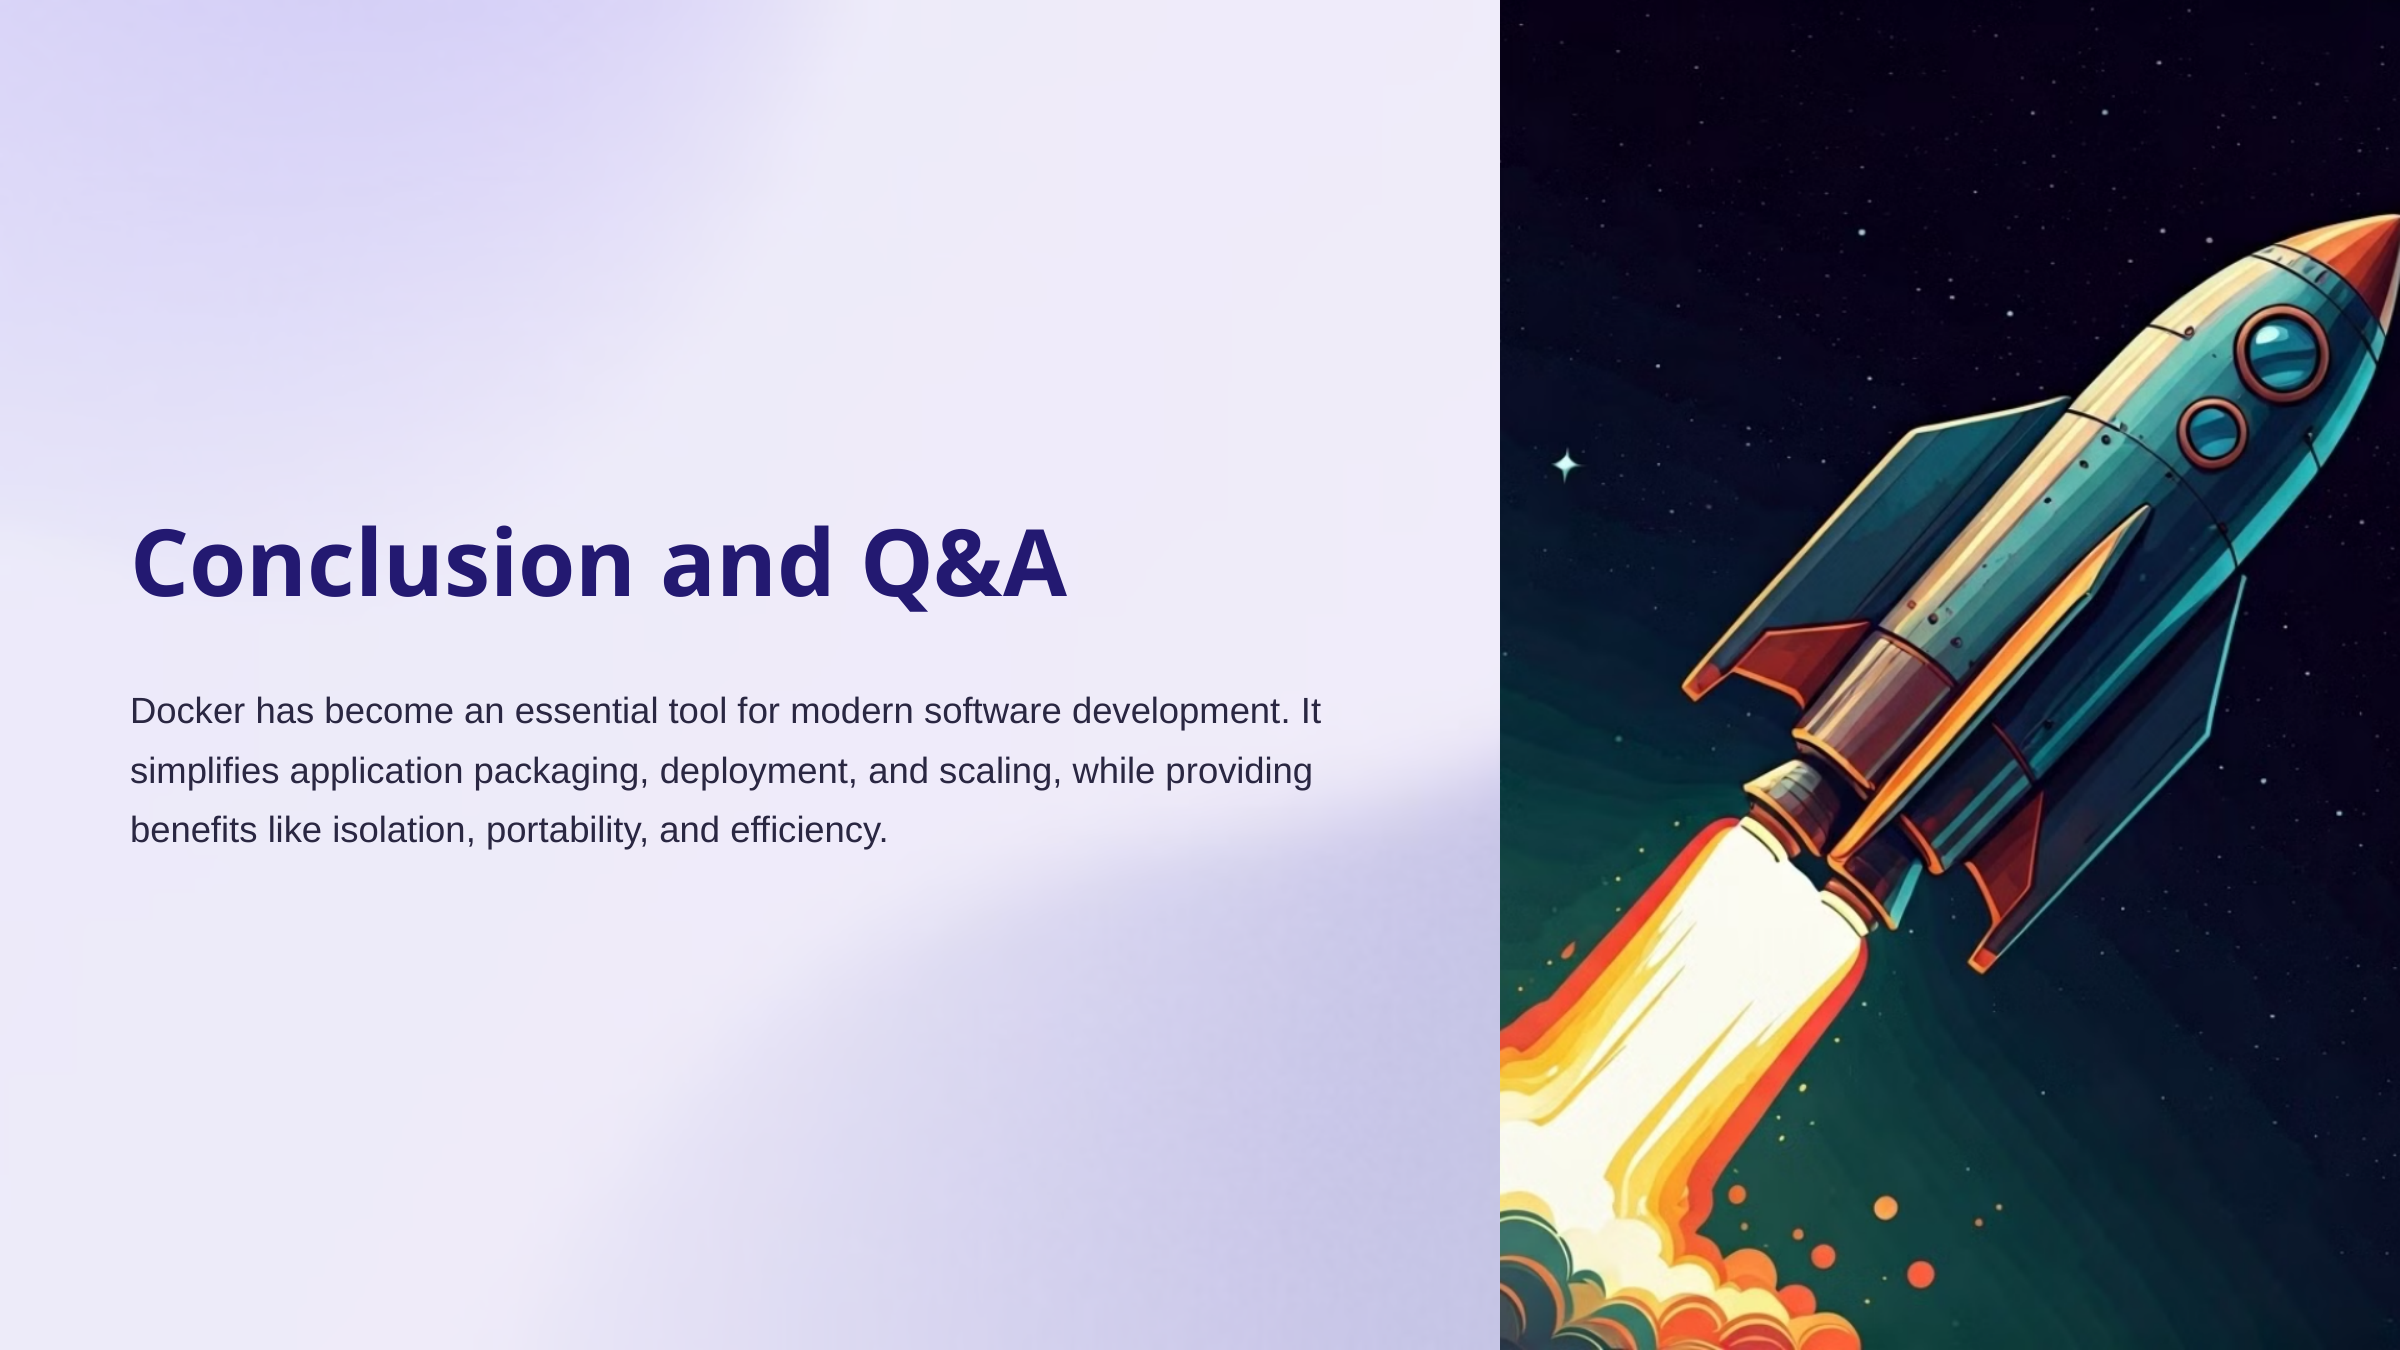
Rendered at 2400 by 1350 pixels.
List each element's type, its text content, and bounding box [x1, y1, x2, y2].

text_box Docker has become an essential tool for modern software development. It simplifies application packaging, deployment, and scaling, while providing benefits like isolation, portability, and efficiency. [130, 671, 1370, 851]
picture [1499, 0, 2400, 1350]
text_box Conclusion and Q&A [130, 499, 1061, 616]
